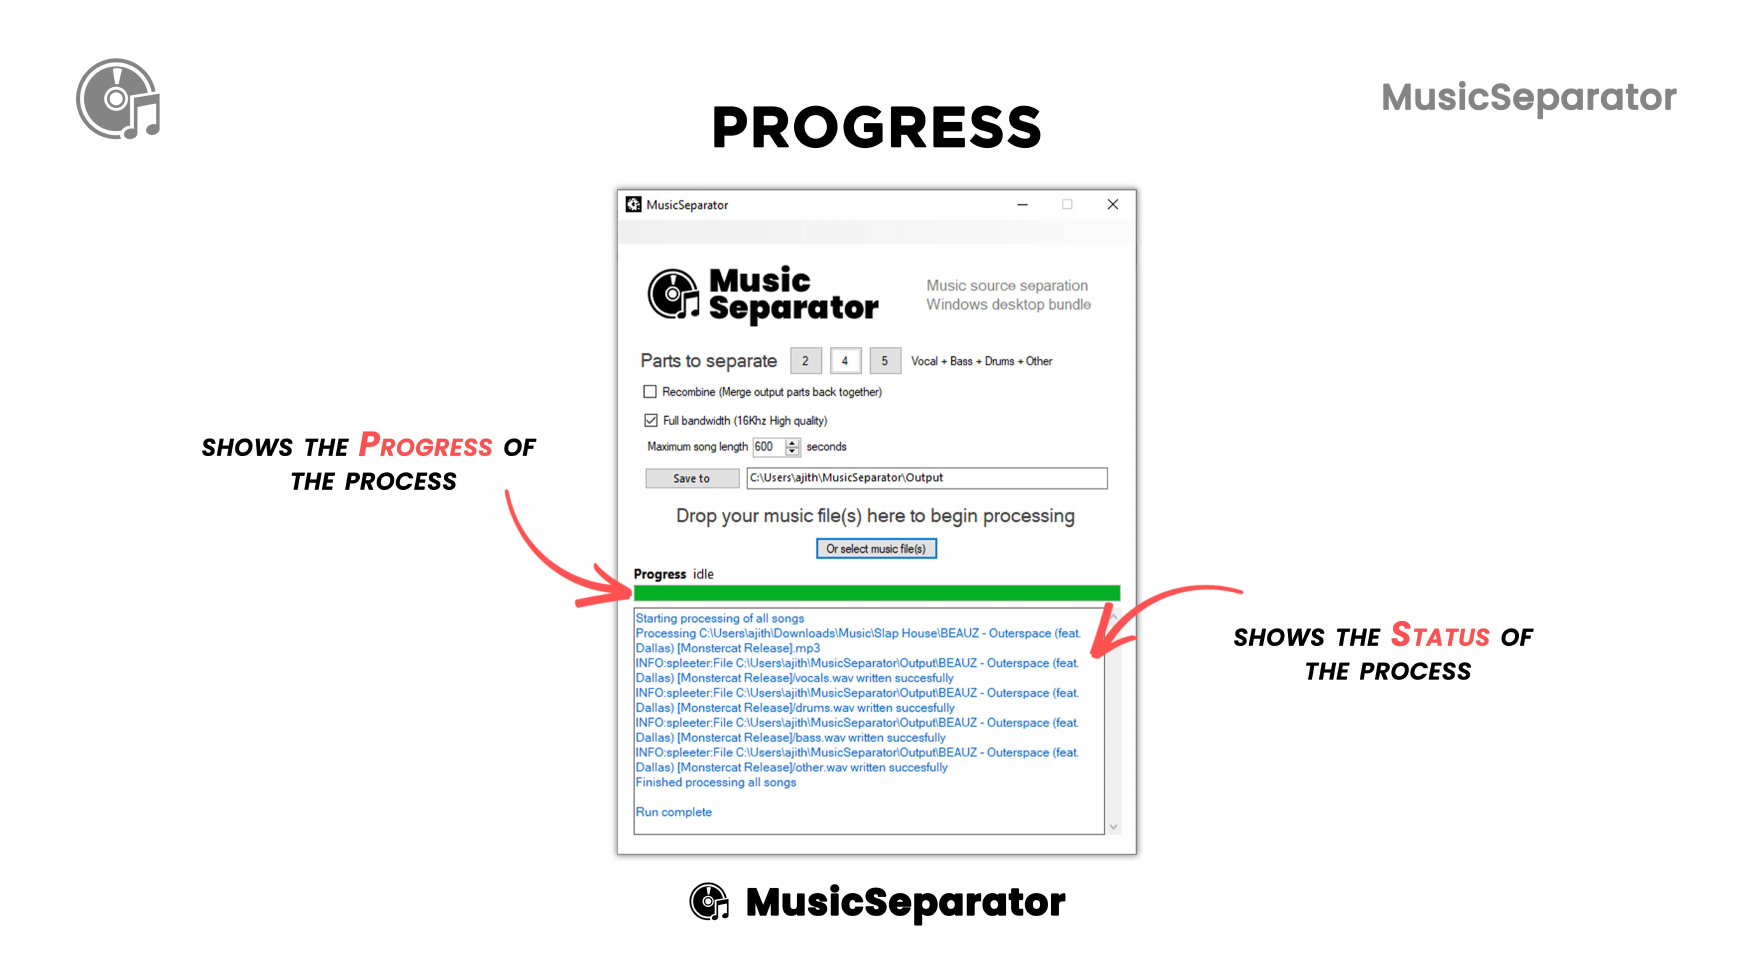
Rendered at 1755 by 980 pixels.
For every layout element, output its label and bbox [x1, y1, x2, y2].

picture [76, 58, 1678, 927]
